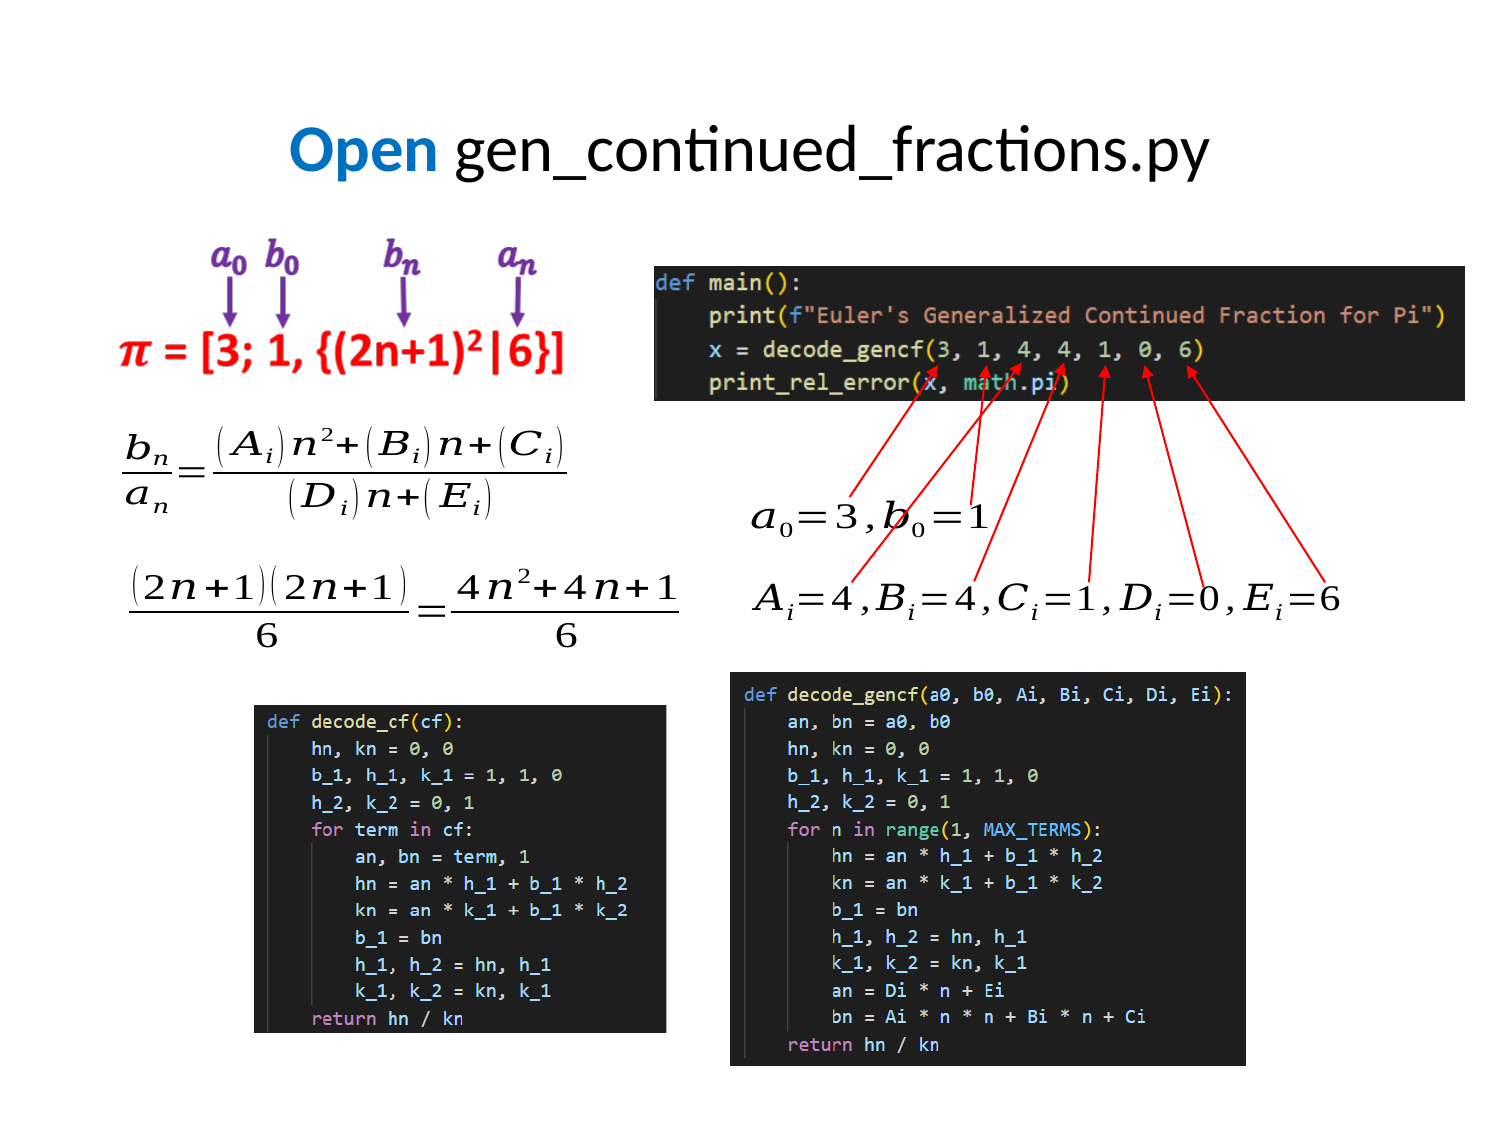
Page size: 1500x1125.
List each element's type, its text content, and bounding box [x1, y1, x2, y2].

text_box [851, 362, 1022, 583]
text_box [1088, 365, 1106, 583]
picture [254, 705, 667, 1033]
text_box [1144, 365, 1204, 588]
title Open gen_continued_fractions.py [103, 59, 1397, 241]
picture [94, 231, 595, 413]
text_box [974, 362, 1065, 582]
picture [730, 672, 1246, 1066]
picture [654, 266, 1465, 401]
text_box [1186, 365, 1326, 583]
